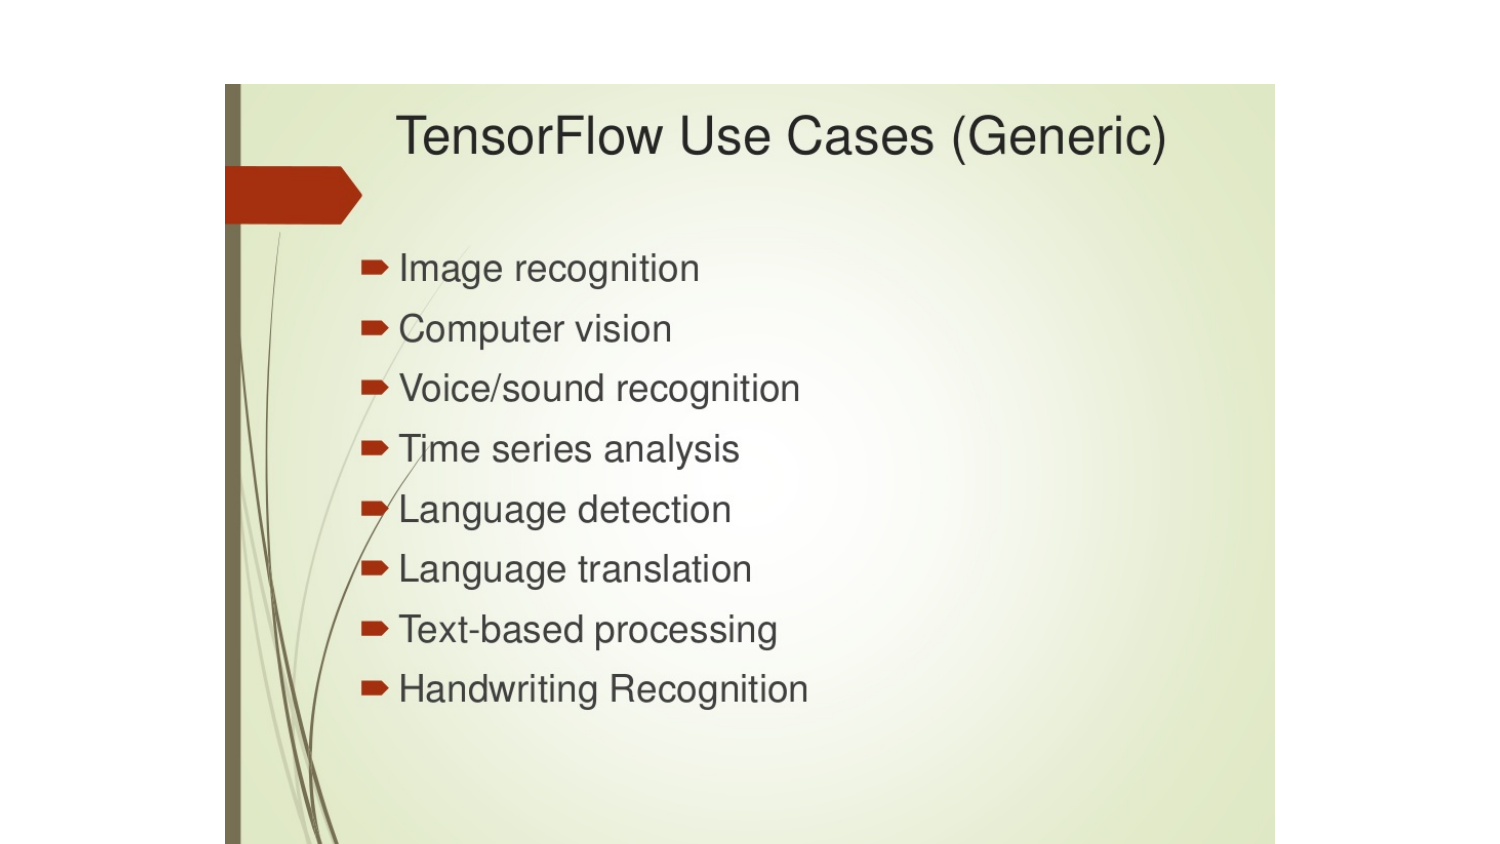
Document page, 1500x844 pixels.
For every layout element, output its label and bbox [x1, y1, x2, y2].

picture [224, 84, 1276, 844]
